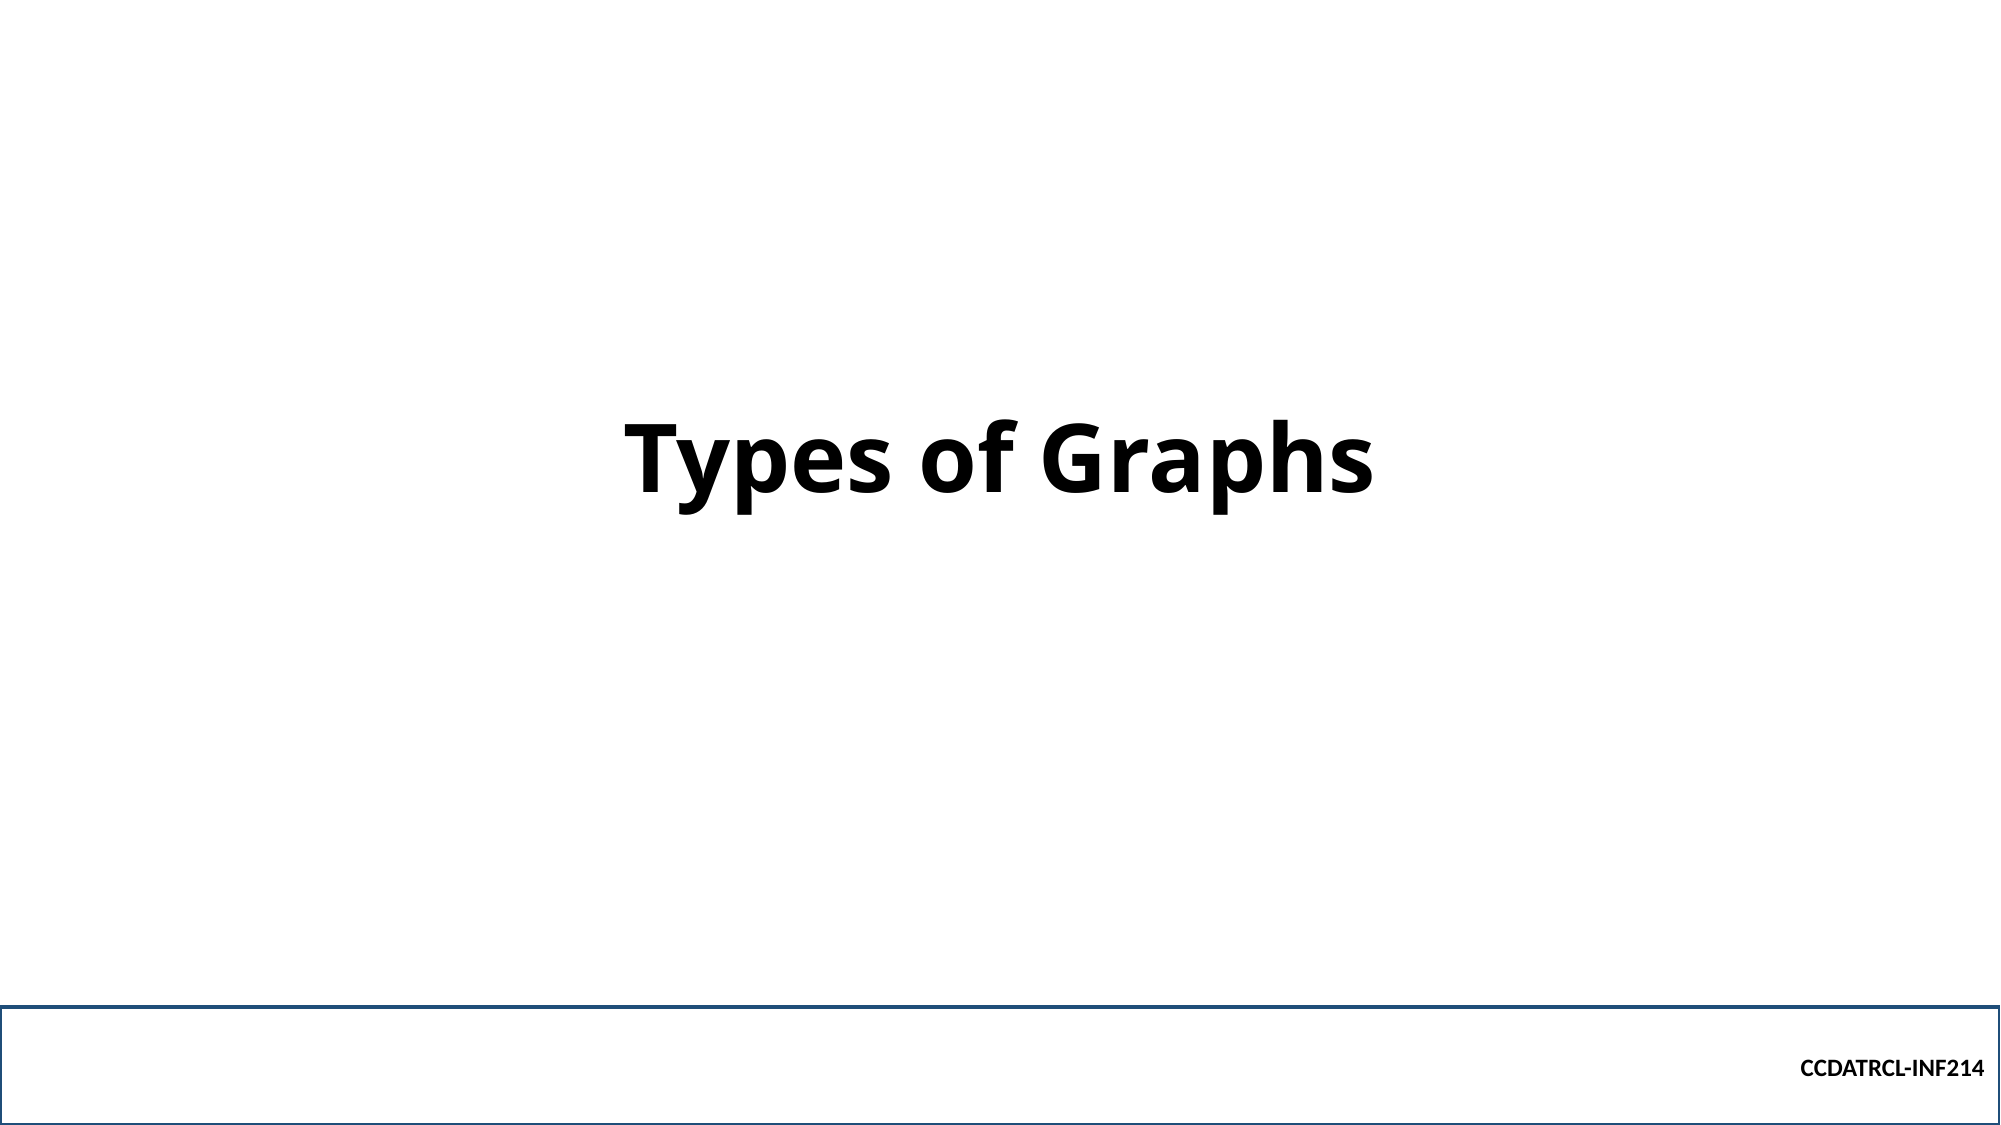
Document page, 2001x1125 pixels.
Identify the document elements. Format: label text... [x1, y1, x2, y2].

title Types of Graphs [249, 402, 1750, 521]
footer CCDATRCL-INF214 [0, 1007, 2000, 1125]
